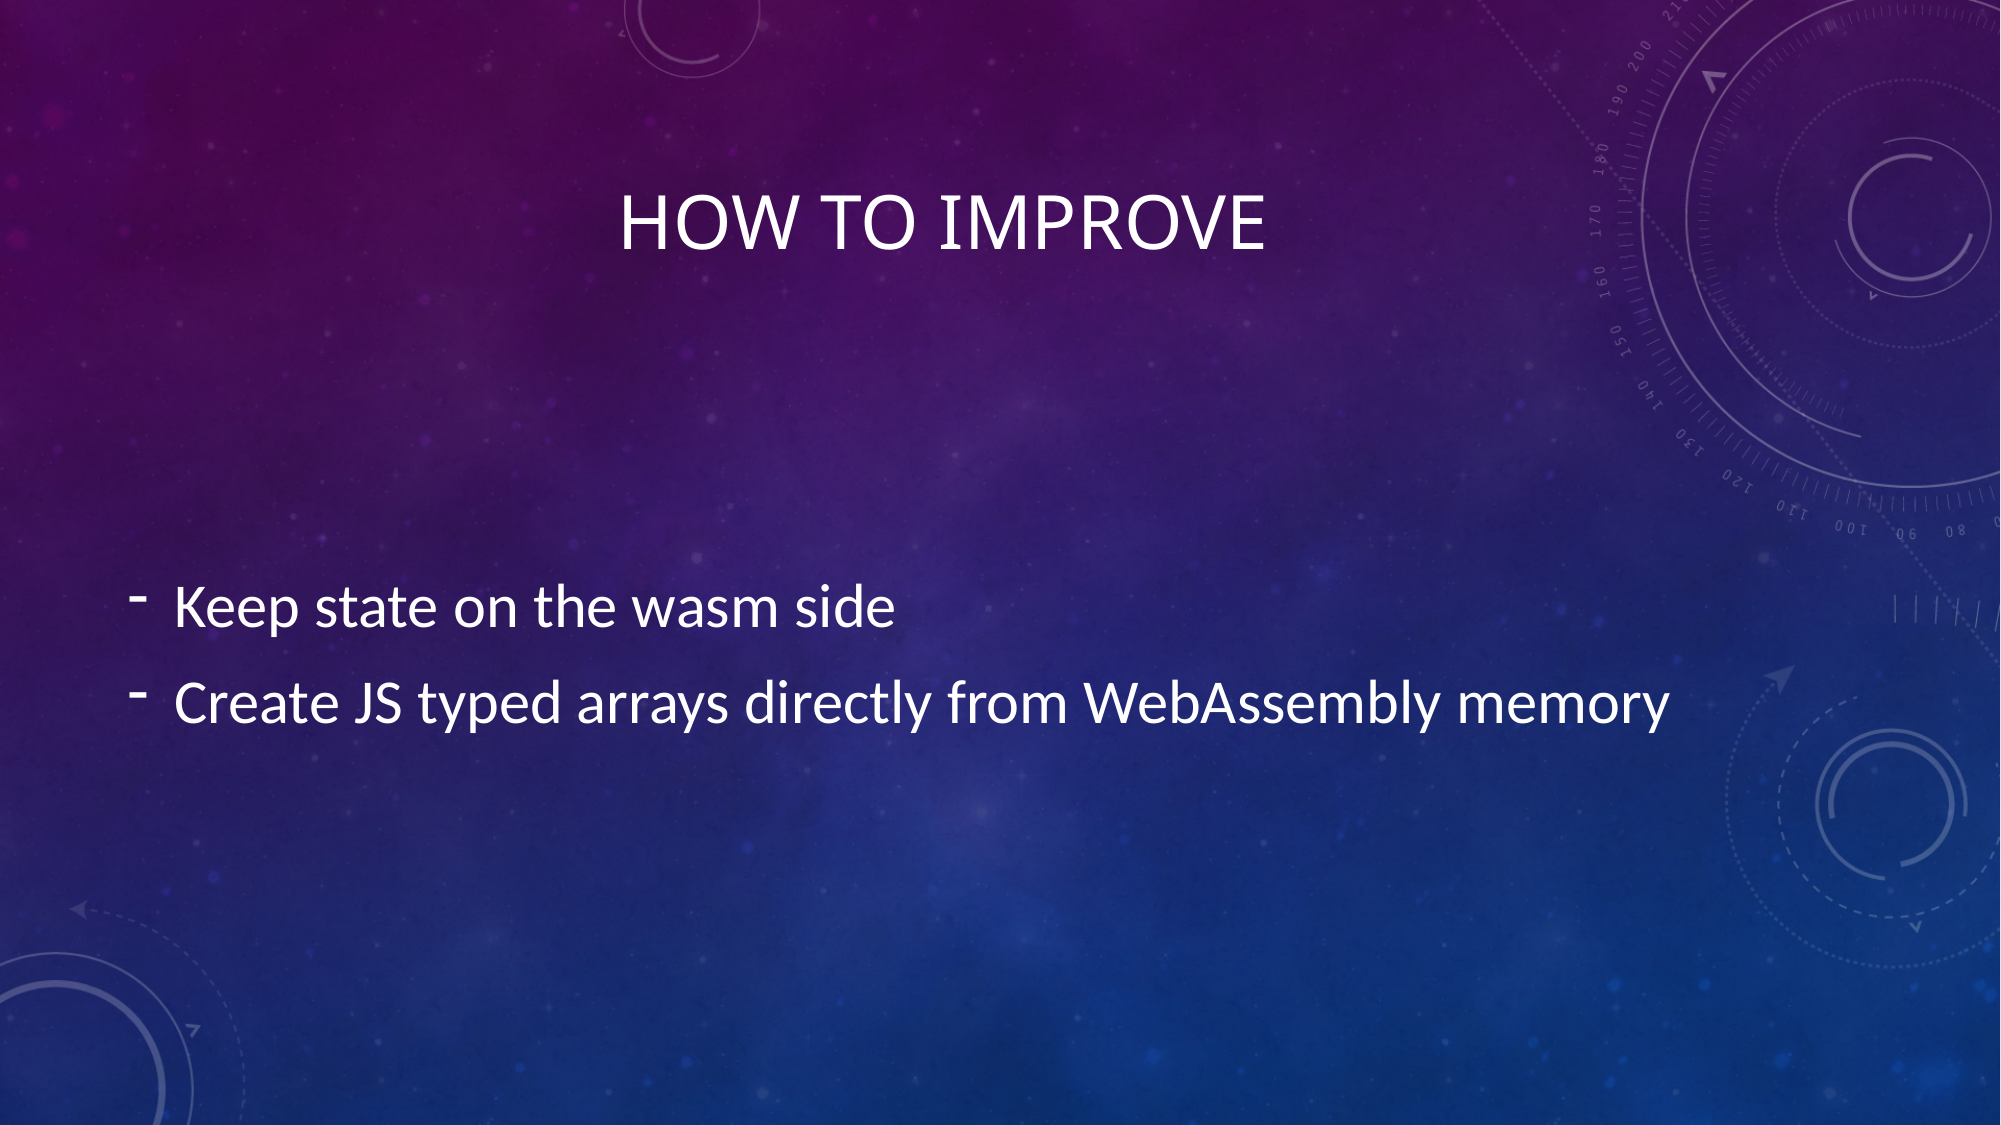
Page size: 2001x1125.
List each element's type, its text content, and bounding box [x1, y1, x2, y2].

title How to improve [112, 99, 1775, 339]
list Keep state on the wasm side Create JS typed arrays directly from WebAssembly memory [112, 351, 1775, 950]
picture [0, 0, 2001, 1125]
